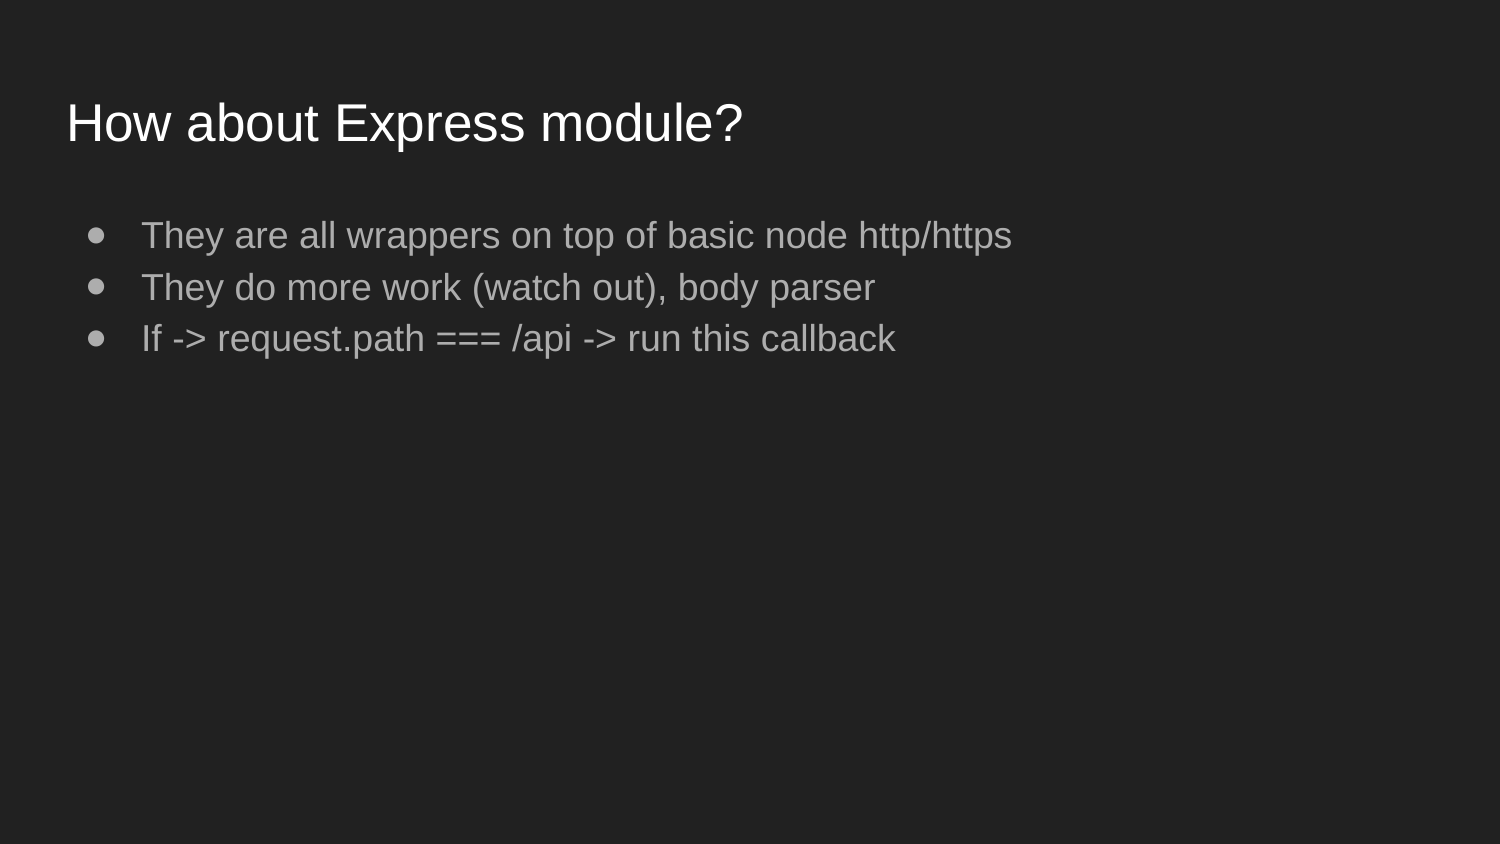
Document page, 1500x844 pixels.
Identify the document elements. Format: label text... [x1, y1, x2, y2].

title How about Express module? [51, 72, 1449, 167]
list They are all wrappers on top of basic node http/https They do more work (watch out), body parser If -> request.path === /api -> run this callback [51, 189, 1449, 750]
